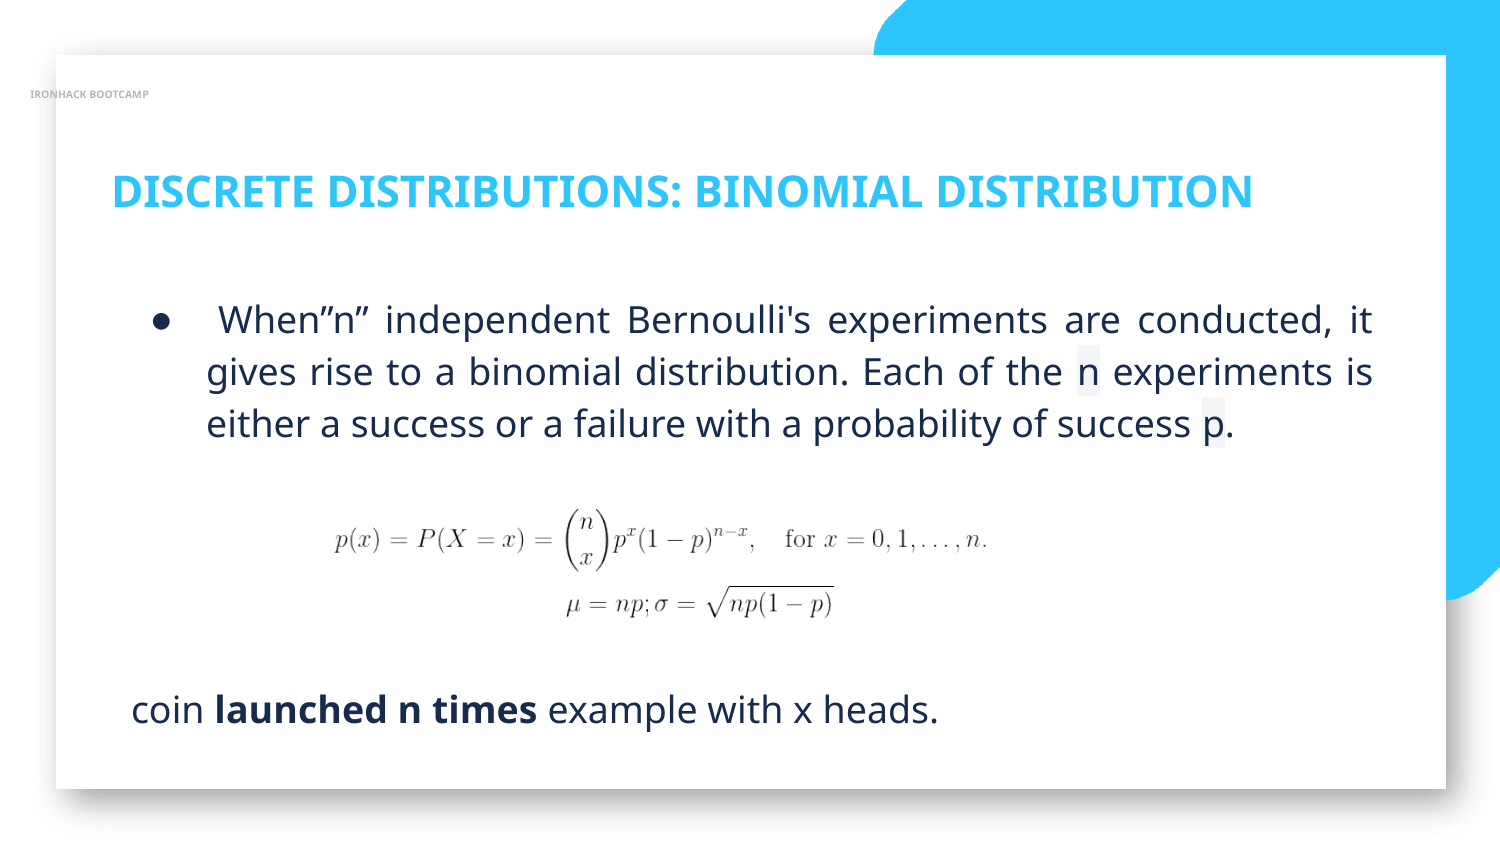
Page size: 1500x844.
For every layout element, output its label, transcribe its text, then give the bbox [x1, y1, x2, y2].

text_box DISCRETE DISTRIBUTIONS: BINOMIAL DISTRIBUTION [96, 149, 1417, 266]
text_box IRONHACK BOOTCAMP [15, 71, 354, 108]
picture [0, 0, 1500, 844]
text_box When”n” independent Bernoulli's experiments are conducted, it gives rise to a binomial distribution. Each of the n experiments is either a success or a failure with a probability of success p. coin launched n times example with x heads. [115, 274, 1389, 758]
